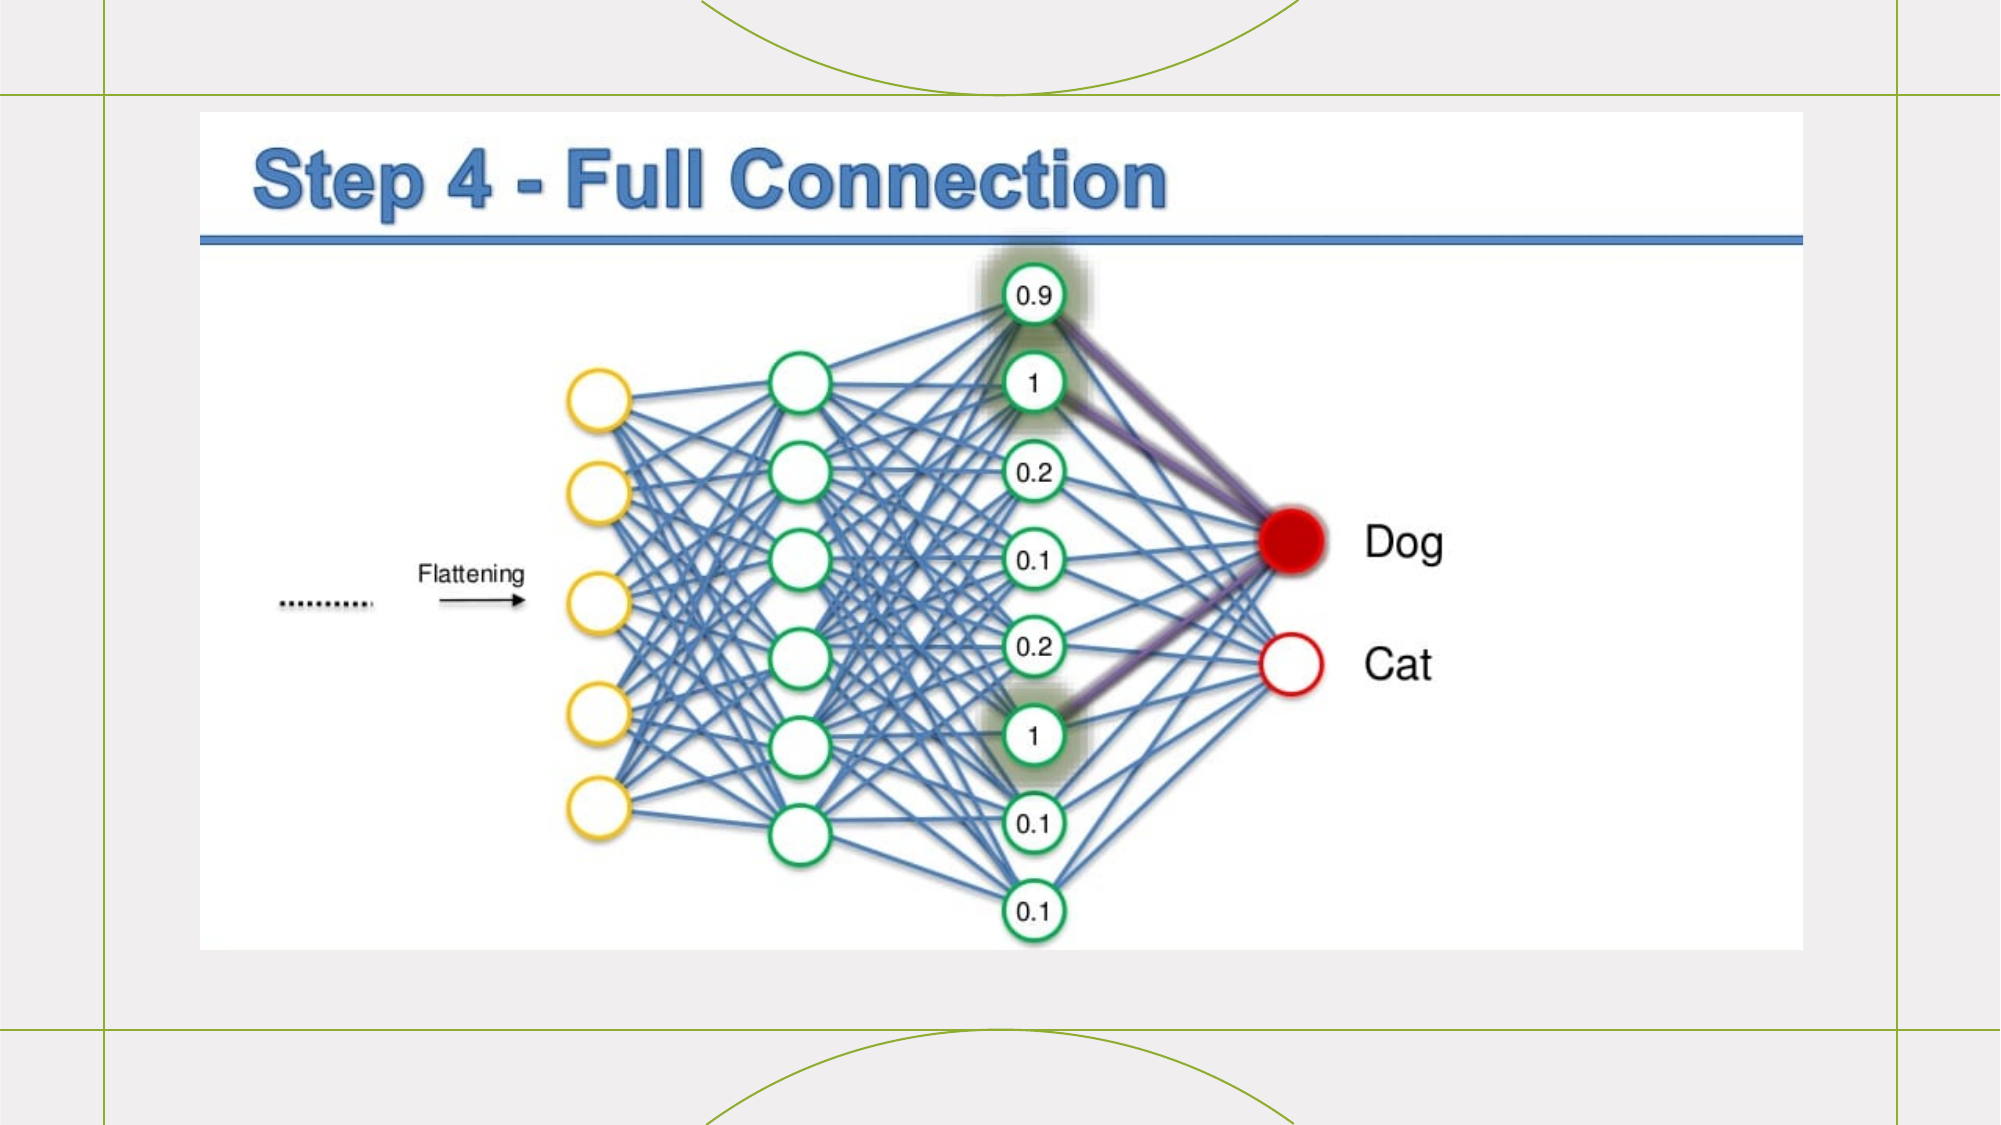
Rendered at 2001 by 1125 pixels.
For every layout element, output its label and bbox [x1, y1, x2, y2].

picture [199, 112, 1804, 950]
